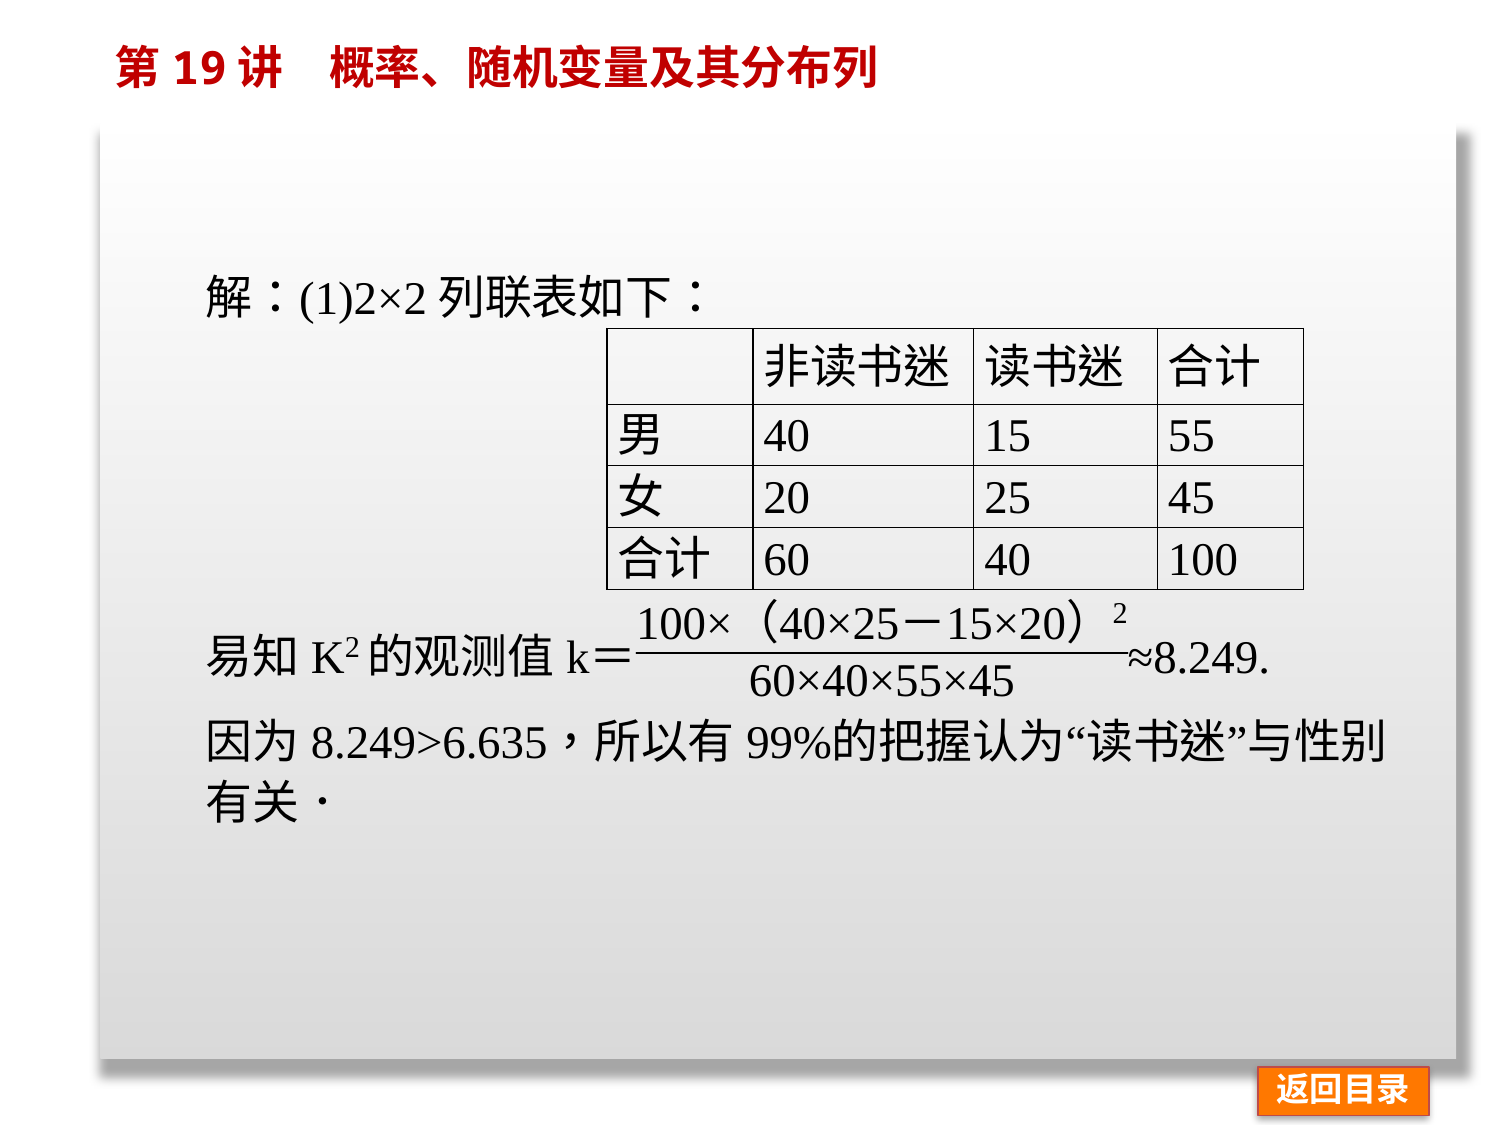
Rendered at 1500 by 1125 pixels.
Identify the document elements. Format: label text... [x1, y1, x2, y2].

text_box 第19讲 概率、随机变量及其分布列 [100, 27, 1199, 106]
text_box 返回目录 [1402, 1066, 1430, 1116]
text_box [194, 266, 1399, 1125]
text_box [112, 148, 1412, 1035]
